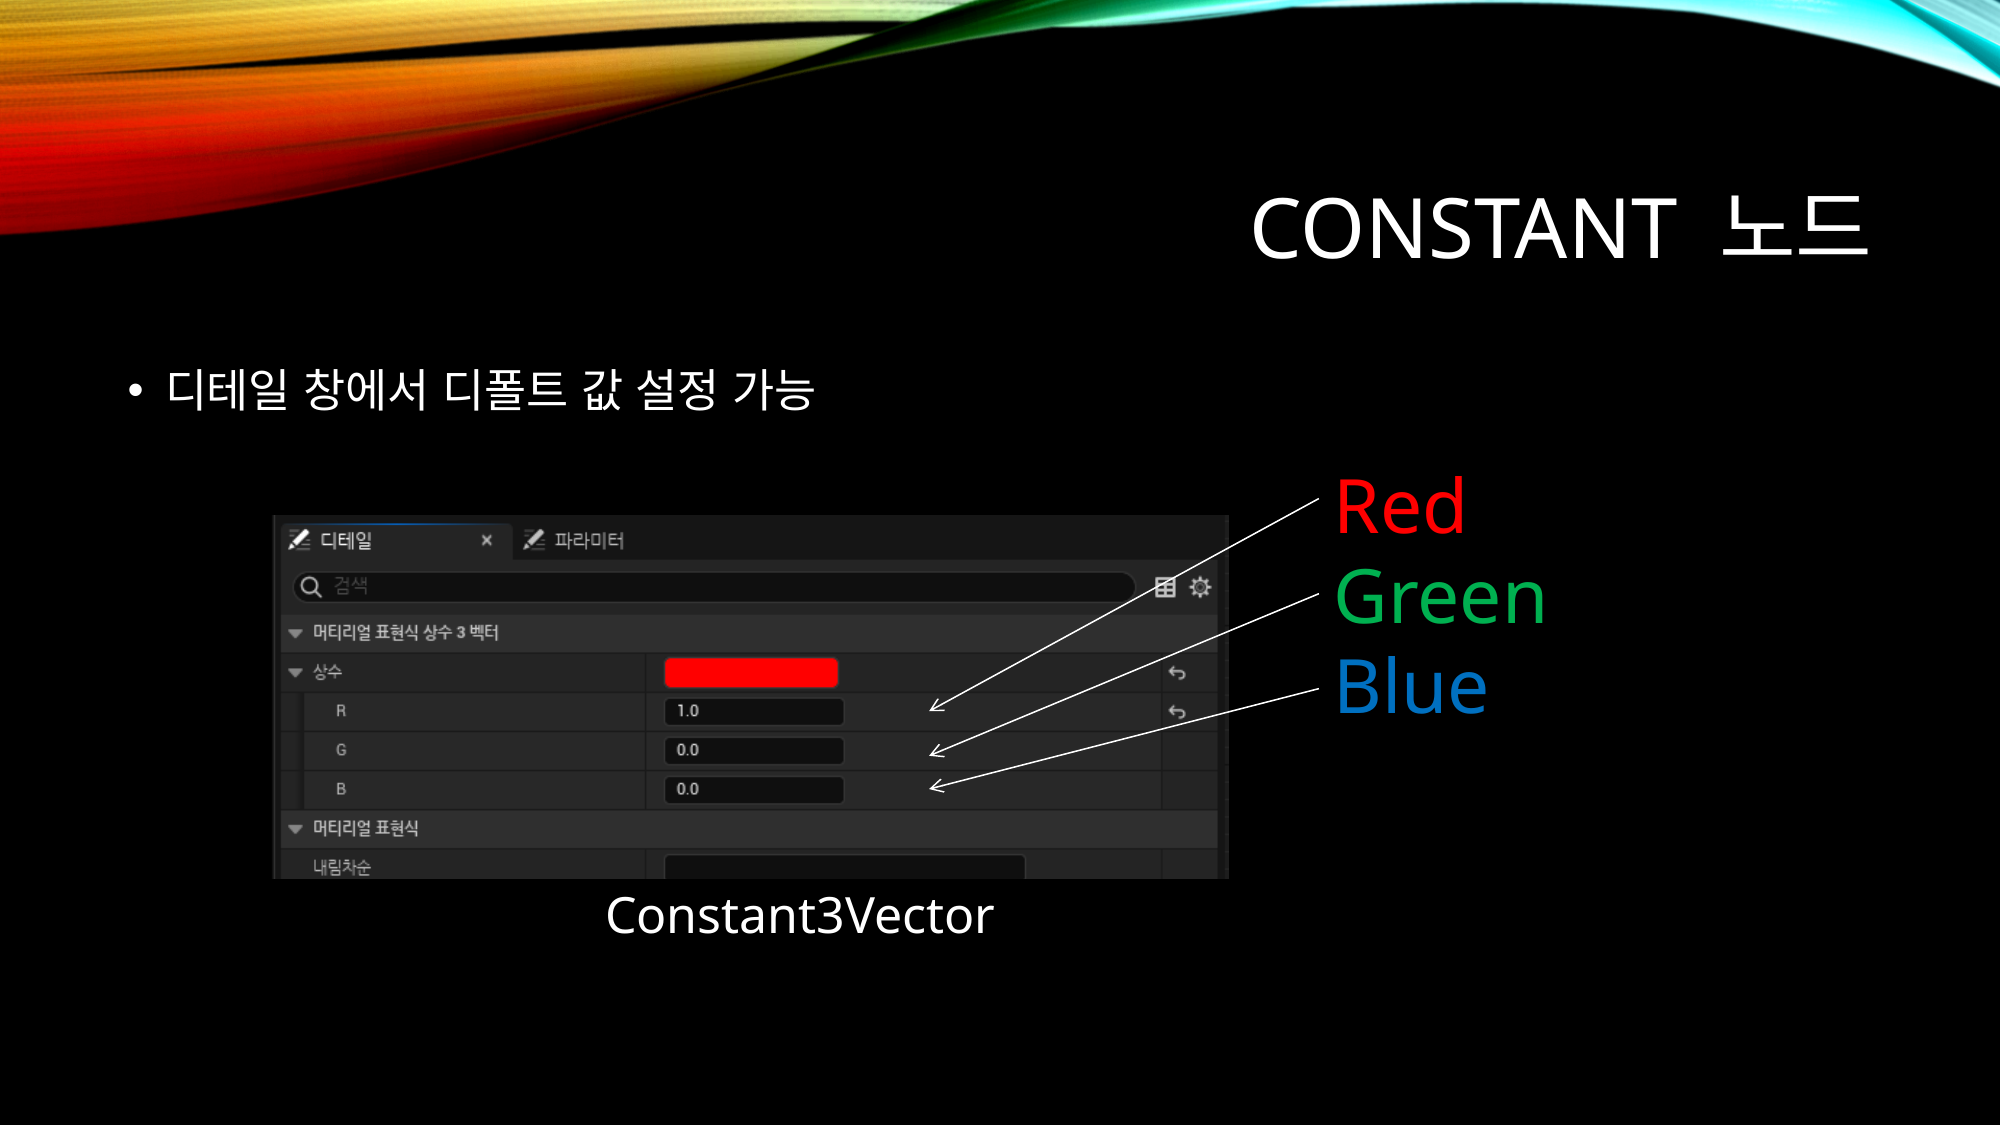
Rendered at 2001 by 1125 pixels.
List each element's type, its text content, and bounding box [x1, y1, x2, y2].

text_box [928, 688, 1320, 790]
text_box Constant3Vector [397, 880, 1204, 952]
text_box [928, 594, 1320, 688]
picture [271, 514, 1230, 880]
picture [0, 0, 2000, 237]
title Constant 노드 [474, 125, 1888, 338]
list 디테일 창에서 디폴트 값 설정 가능 [112, 360, 1888, 1021]
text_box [928, 498, 1320, 594]
text_box Red Green Blue [1318, 451, 1686, 737]
